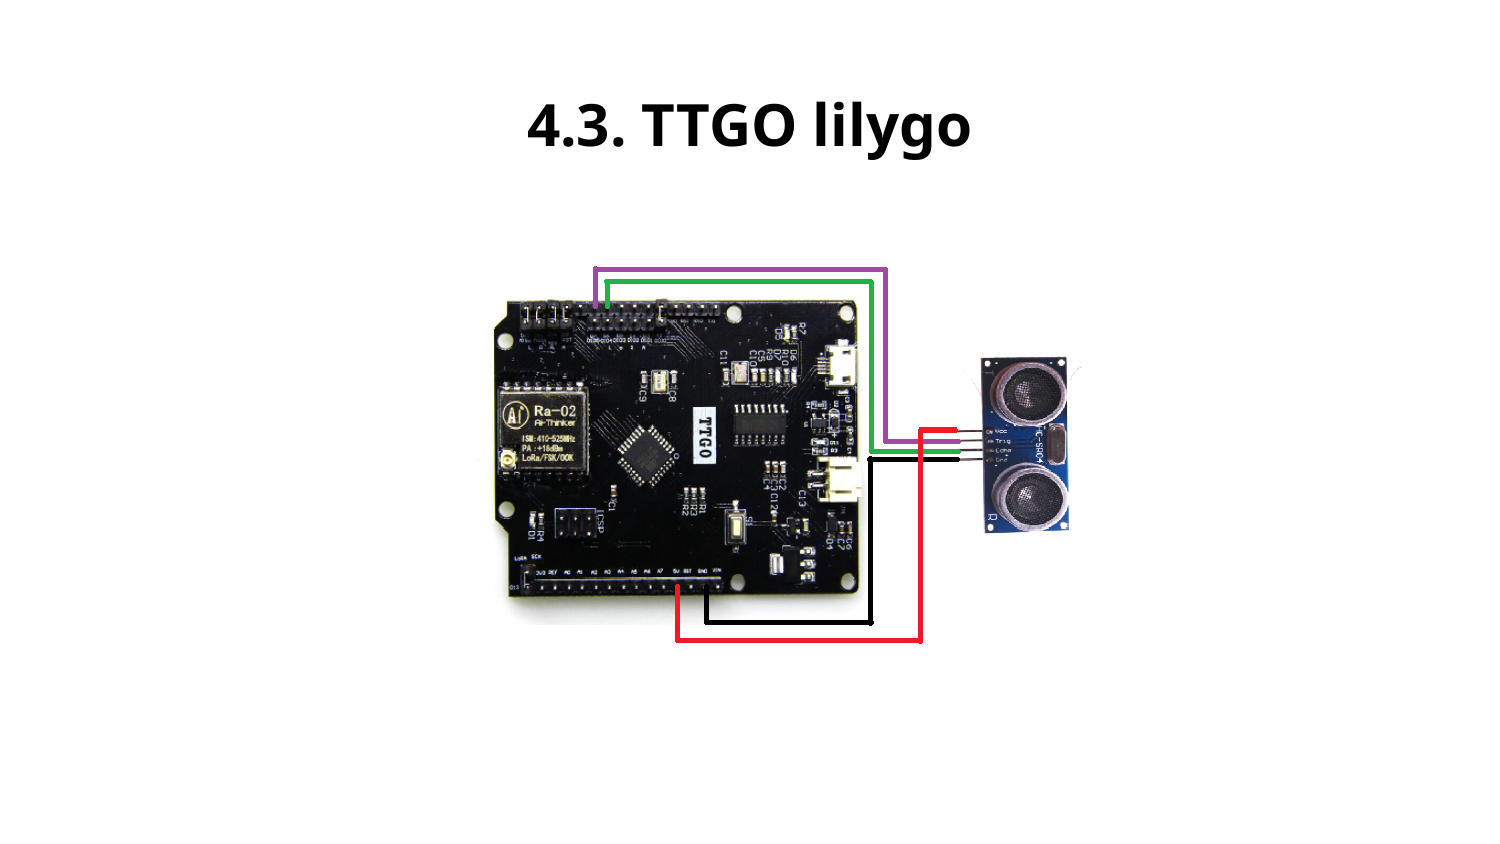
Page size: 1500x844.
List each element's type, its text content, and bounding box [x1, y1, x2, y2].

picture [438, 228, 1128, 680]
title 4.3. TTGO lilygo [51, 72, 1449, 167]
